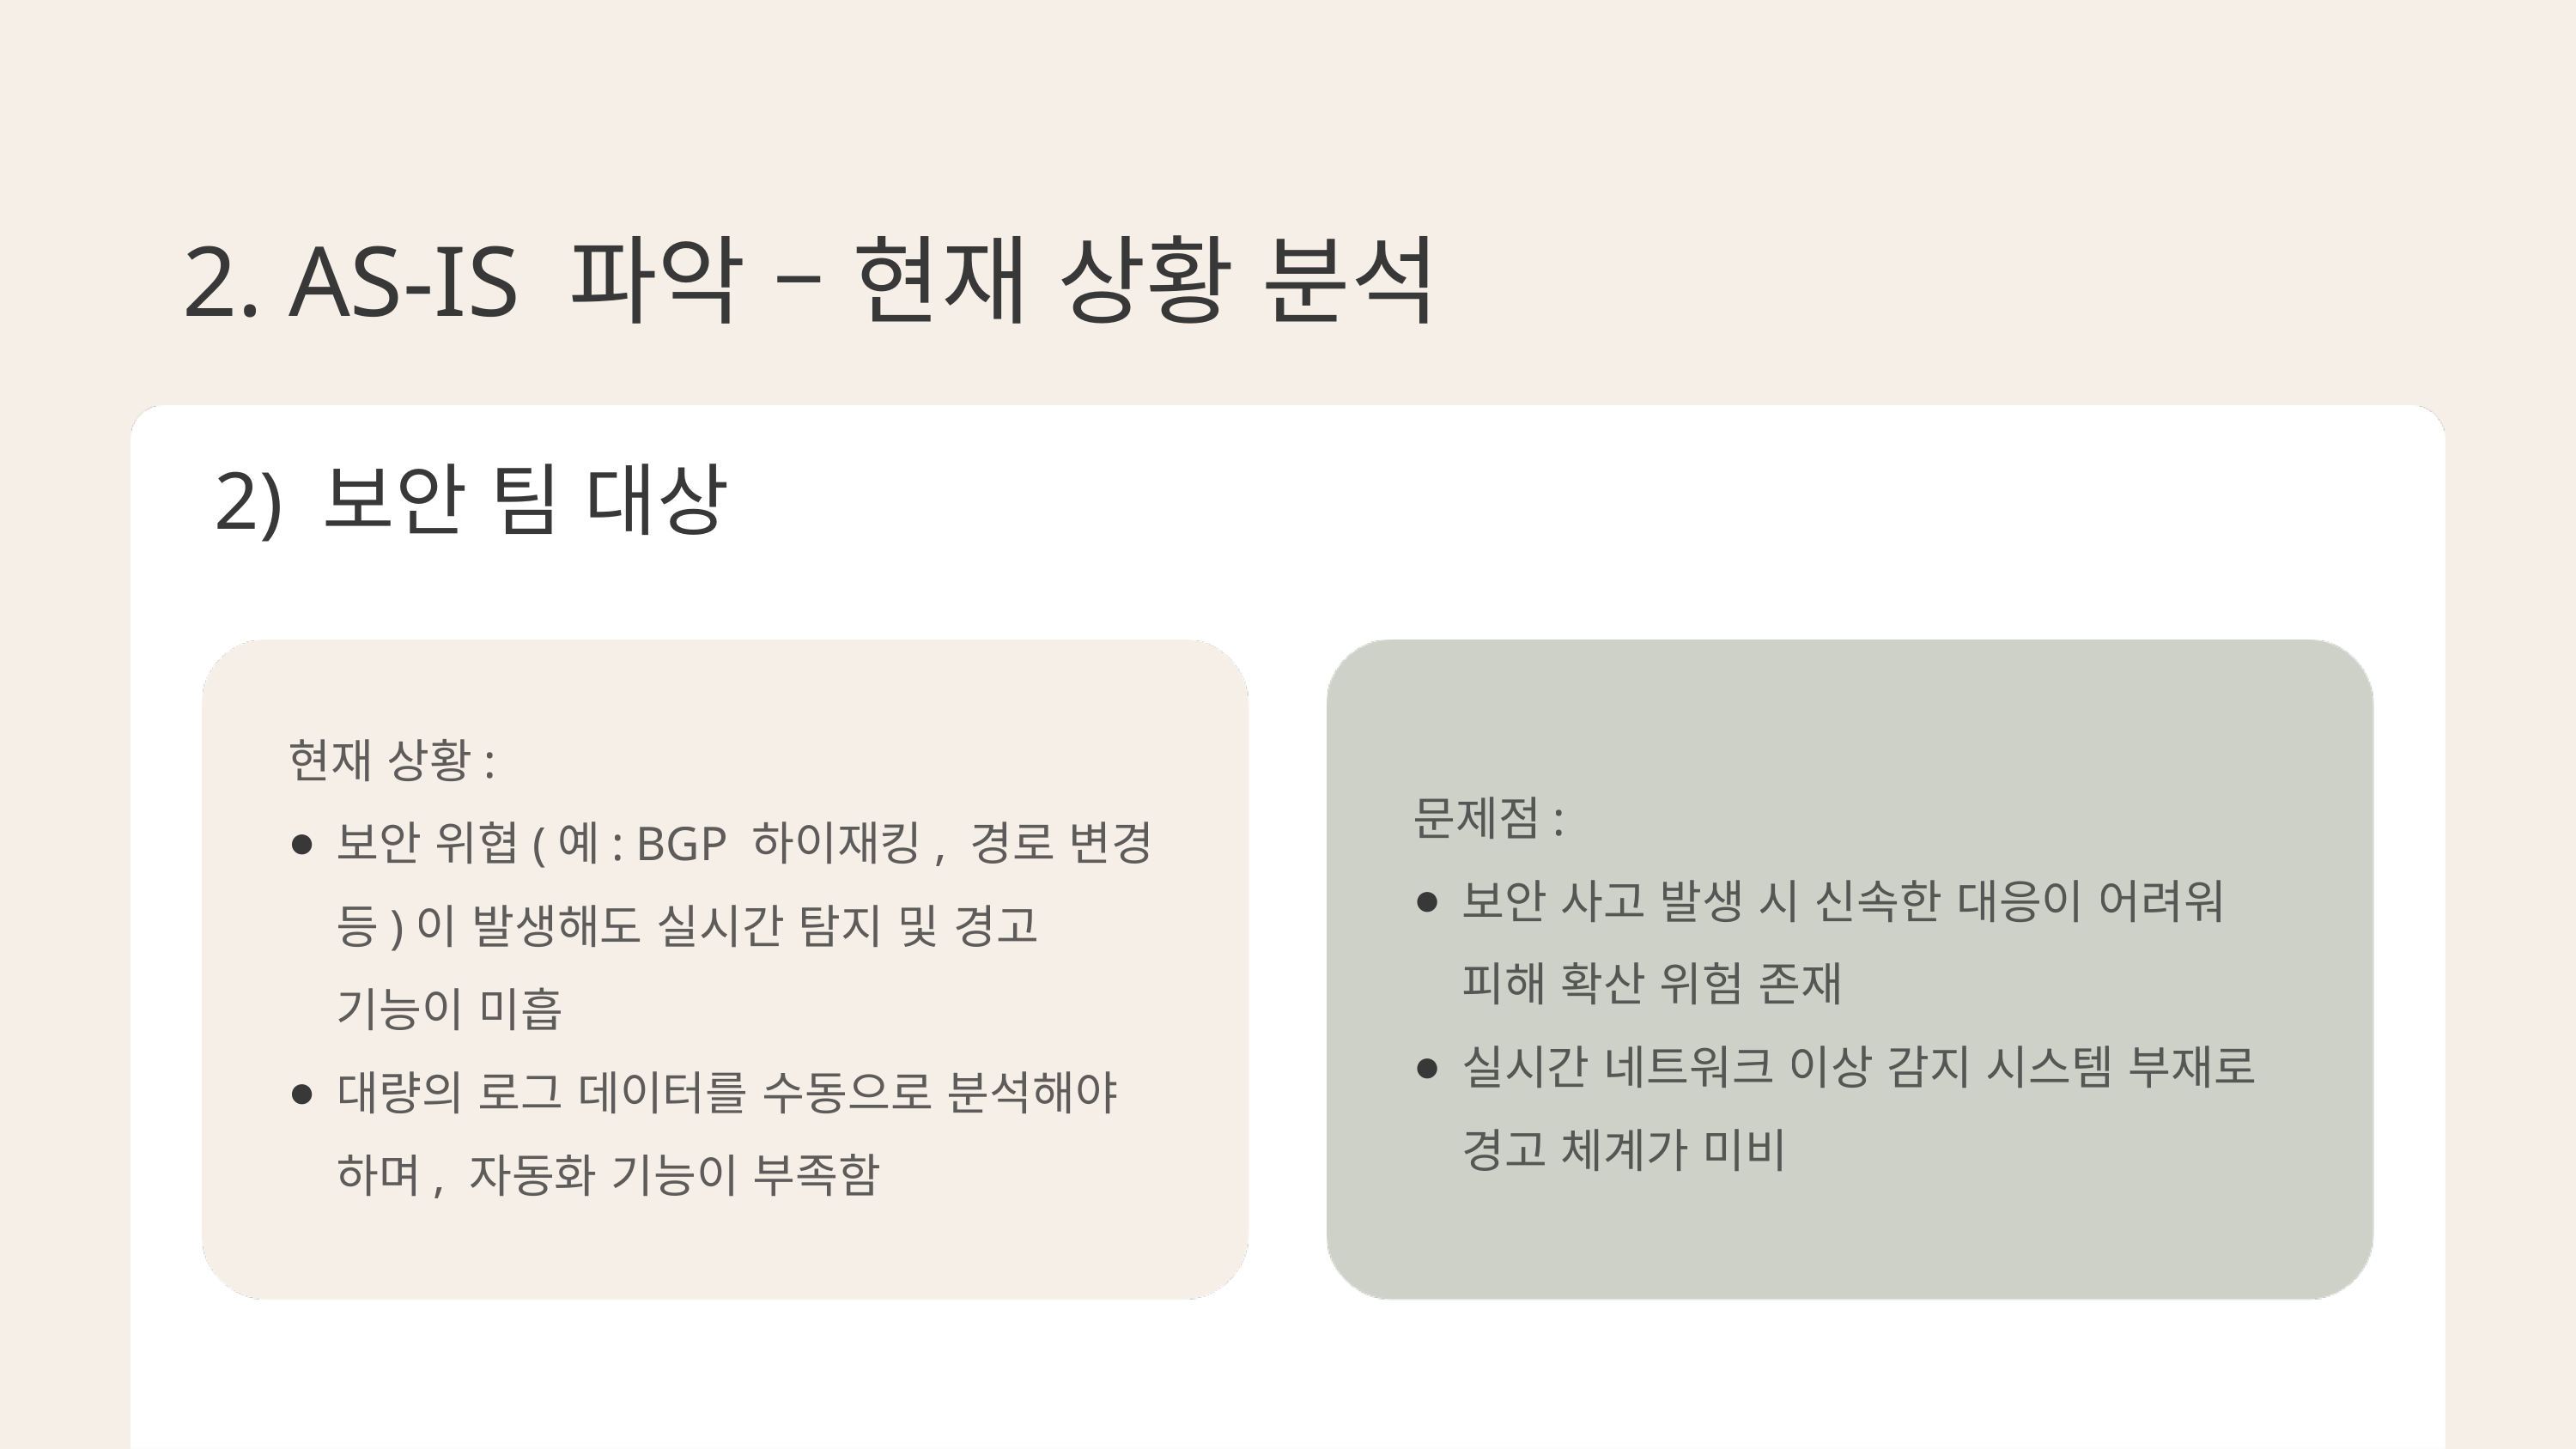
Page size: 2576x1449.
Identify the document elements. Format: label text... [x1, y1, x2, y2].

picture [130, 405, 2446, 1449]
text_box 2. AS-IS 파악 – 현재 상황 분석 [182, 214, 1993, 349]
